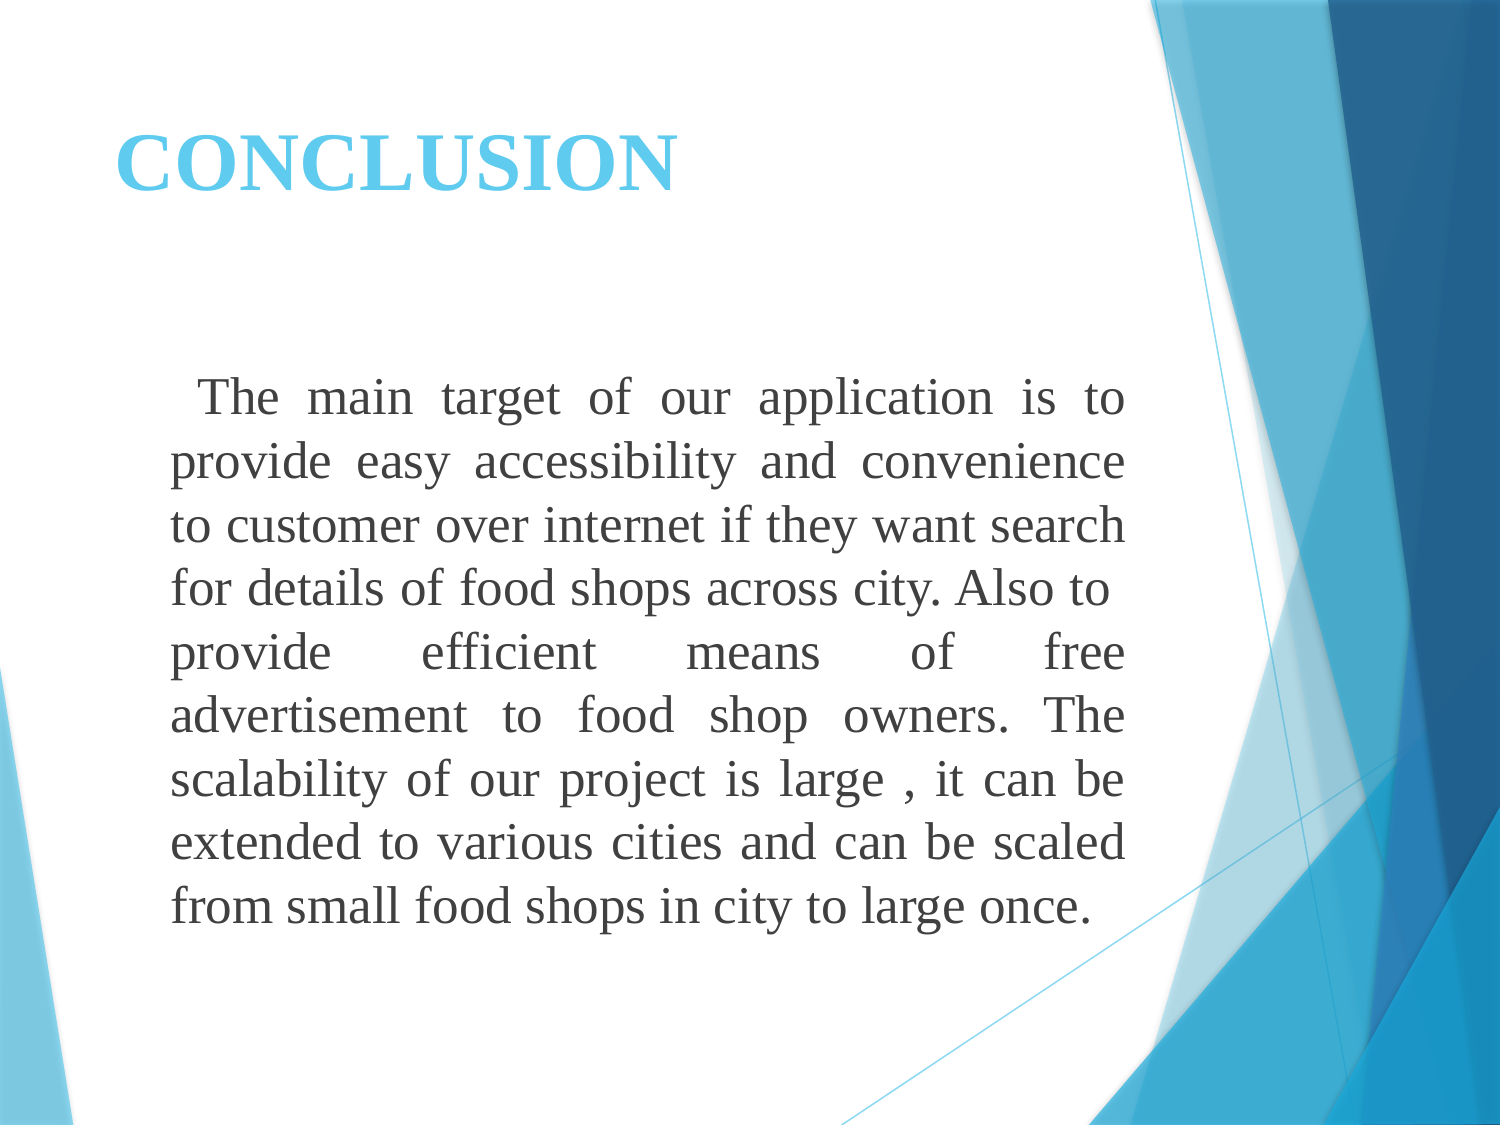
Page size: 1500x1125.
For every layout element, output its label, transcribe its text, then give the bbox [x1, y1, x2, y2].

list The main target of our application is to provide easy accessibility and convenience to customer over internet if they want search for details of food shops across city. Also to provide efficient means of free advertisement to food shop owners. The scalability of our project is large , it can be extended to various cities and can be scaled from small food shops in city to large once. [99, 354, 1142, 992]
title CONCLUSION [99, 99, 1142, 317]
